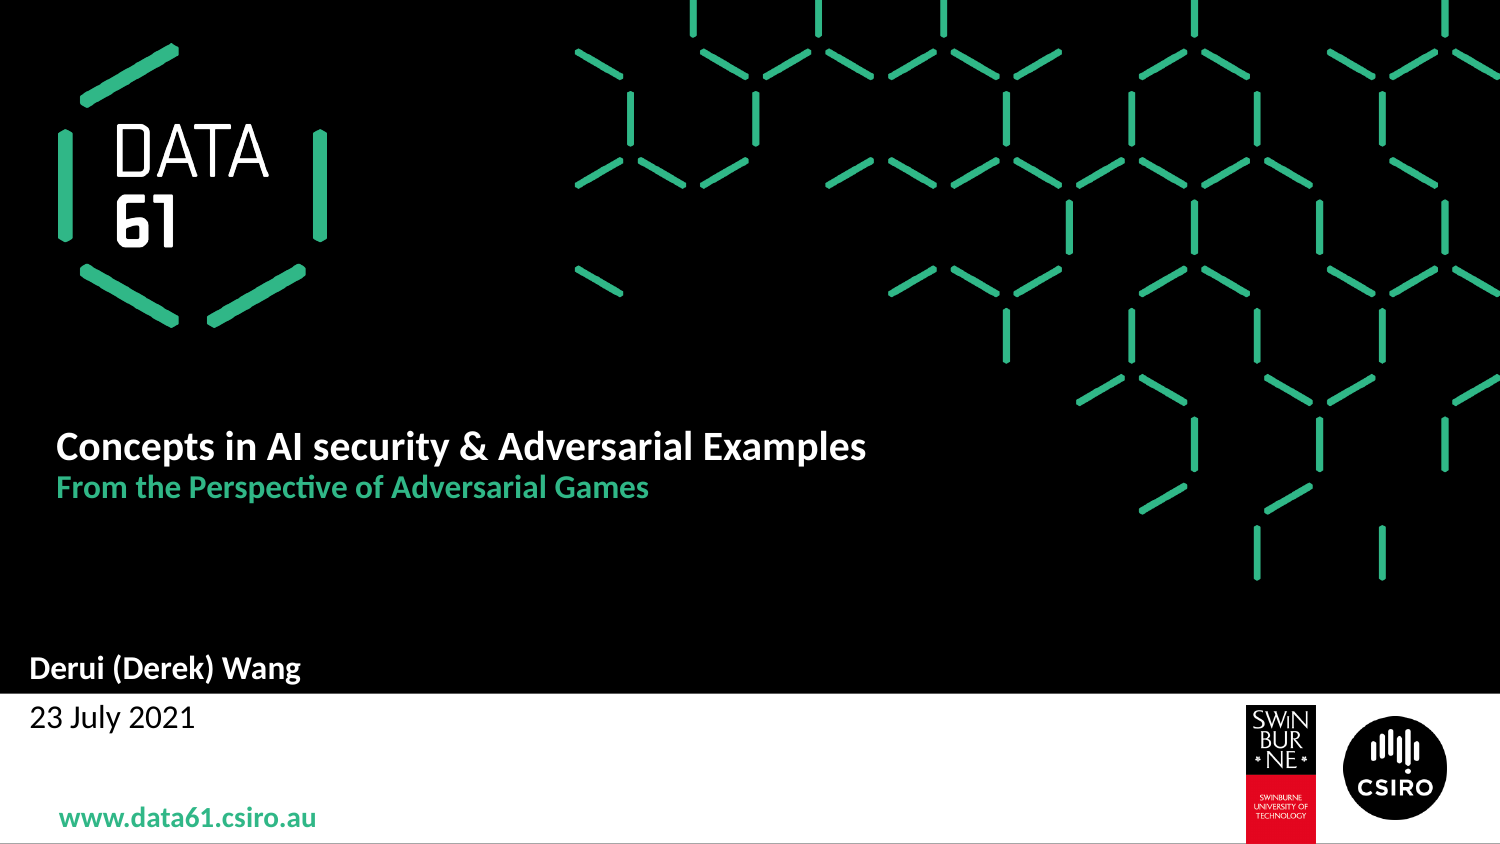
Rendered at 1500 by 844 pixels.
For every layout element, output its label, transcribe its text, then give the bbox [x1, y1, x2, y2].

text_box Derui (Derek) Wang [29, 646, 1004, 678]
picture [1245, 705, 1316, 844]
text_box 23 July 2021 [29, 695, 1004, 727]
picture [1343, 716, 1447, 820]
subtitle From the Perspective of Adversarial Games [56, 469, 1140, 529]
title Concepts in AI security & Adversarial Examples [56, 410, 1258, 470]
picture [549, 0, 1500, 587]
picture [58, 43, 327, 328]
